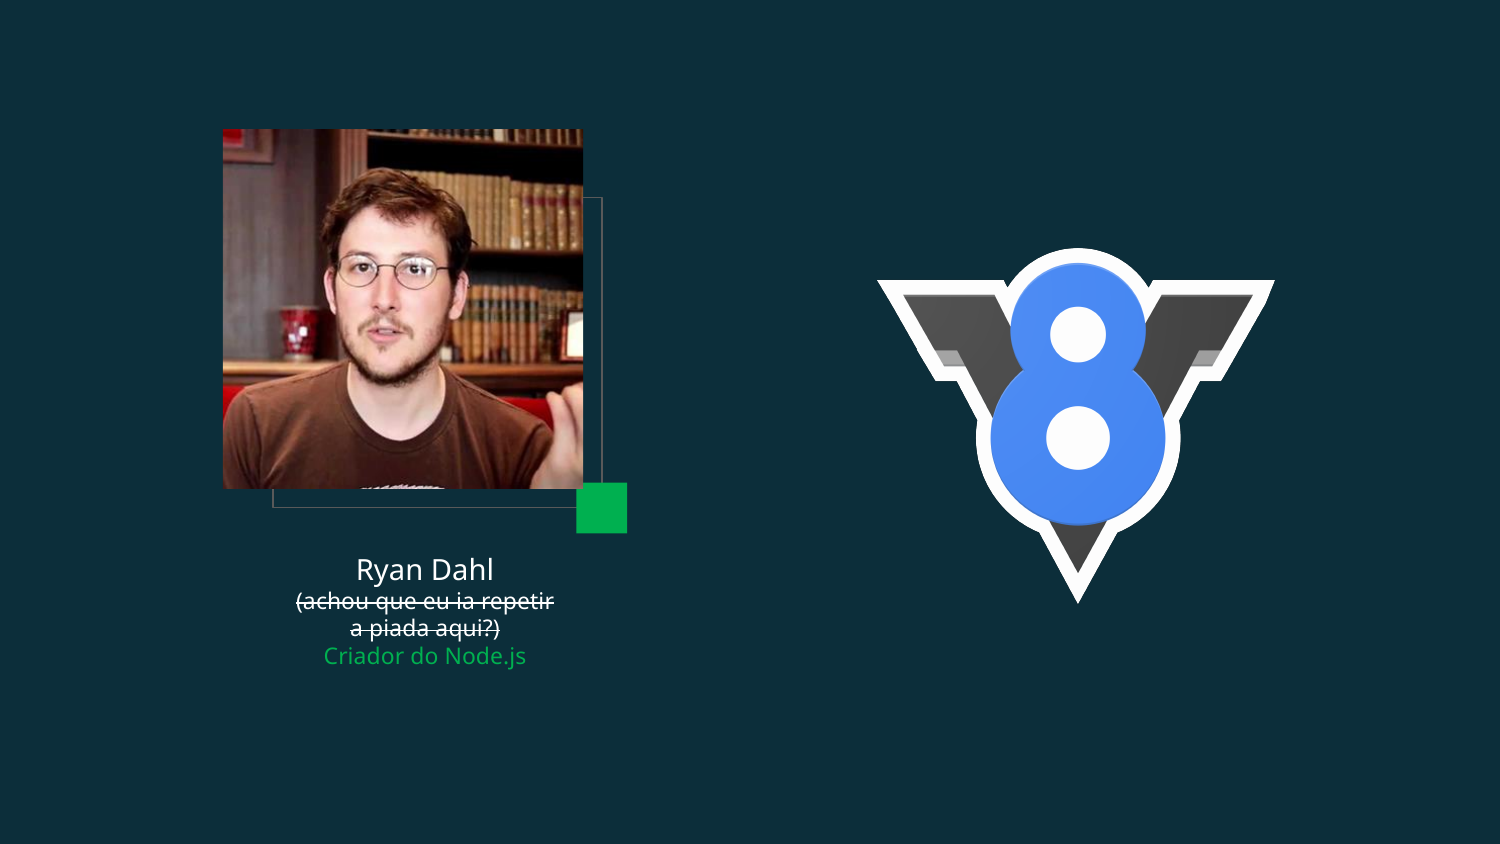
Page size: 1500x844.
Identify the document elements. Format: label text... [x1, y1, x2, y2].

picture [877, 220, 1280, 623]
text_box Ryan Dahl (achou que eu ia repetir a piada aqui?) Criador do Node.js [272, 544, 579, 677]
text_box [222, 129, 628, 534]
